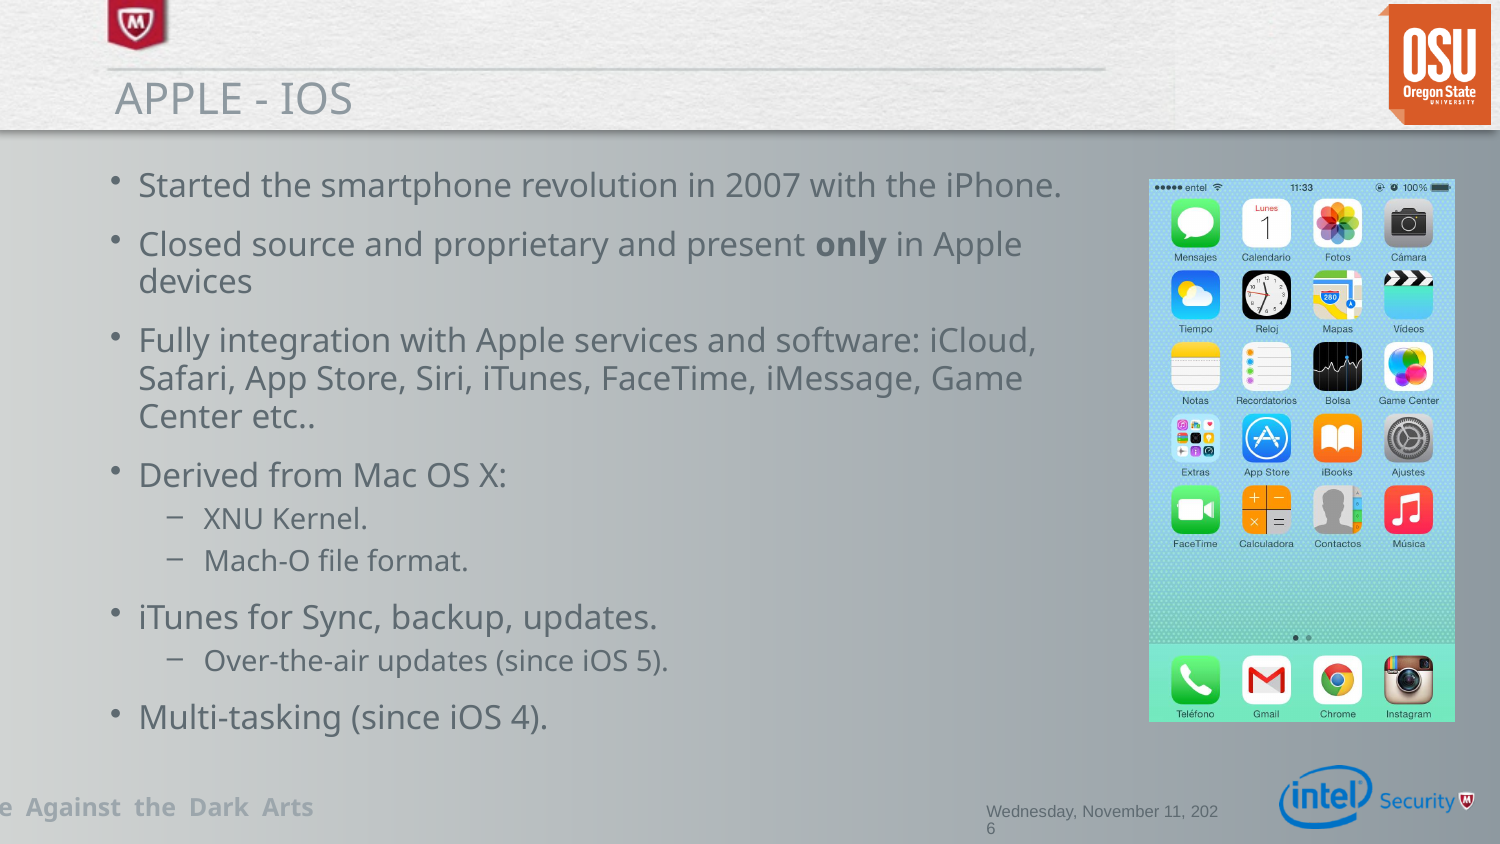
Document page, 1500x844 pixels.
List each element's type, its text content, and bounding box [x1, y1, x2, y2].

list Started the smartphone revolution in 2007 with the iPhone. Closed source and proprietary and present only in Apple devices Fully integration with Apple services and software: iCloud, Safari, App Store, Siri, iTunes, FaceTime, iMessage, Game Center etc.. Derived from Mac OS X: XNU Kernel. Mach-O file format. iTunes for Sync, backup, updates. Over-the-air updates (since iOS 5). Multi-tasking (since iOS 4). [94, 159, 1088, 773]
picture [0, 0, 1500, 130]
title Apple - ios [99, 53, 1176, 148]
picture [1149, 179, 1455, 722]
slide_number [974, 795, 1238, 823]
picture [1279, 765, 1475, 829]
